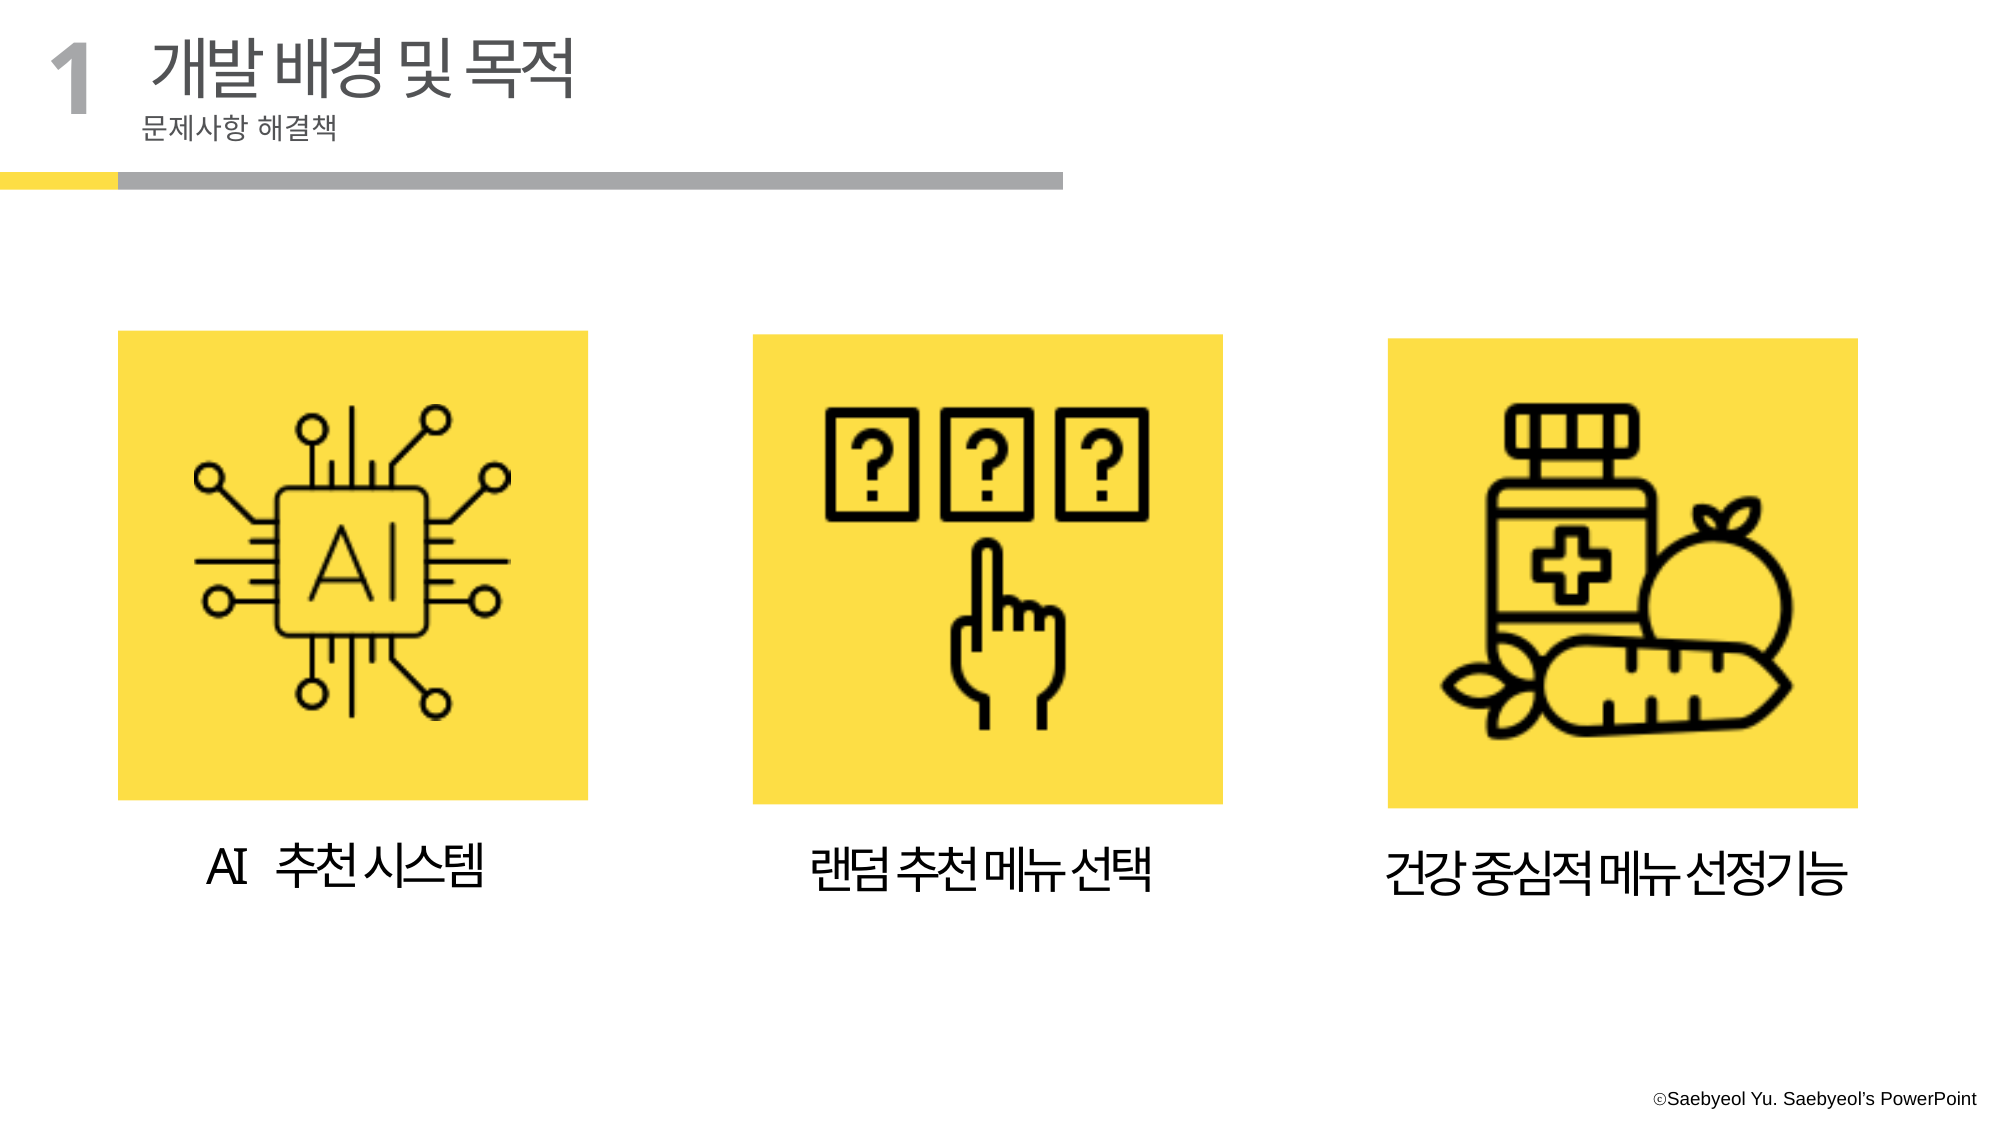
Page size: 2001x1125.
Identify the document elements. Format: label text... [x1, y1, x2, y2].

picture [821, 403, 1155, 736]
text_box 건강 중심적 메뉴 선정기능 [1368, 835, 1865, 910]
text_box [0, 171, 119, 191]
picture [1438, 393, 1798, 752]
text_box 1 [30, 7, 118, 143]
text_box 랜덤 추천 메뉴 선택 [793, 831, 1171, 907]
text_box AI 추천 시스템 [191, 827, 503, 903]
text_box 개발 배경 및 목적 [134, 19, 595, 115]
picture [194, 404, 511, 721]
text_box [119, 171, 1064, 191]
text_box [117, 329, 589, 802]
text_box 문제사항 해결책 [126, 103, 354, 153]
text_box [752, 333, 1224, 805]
text_box [1387, 337, 1859, 809]
